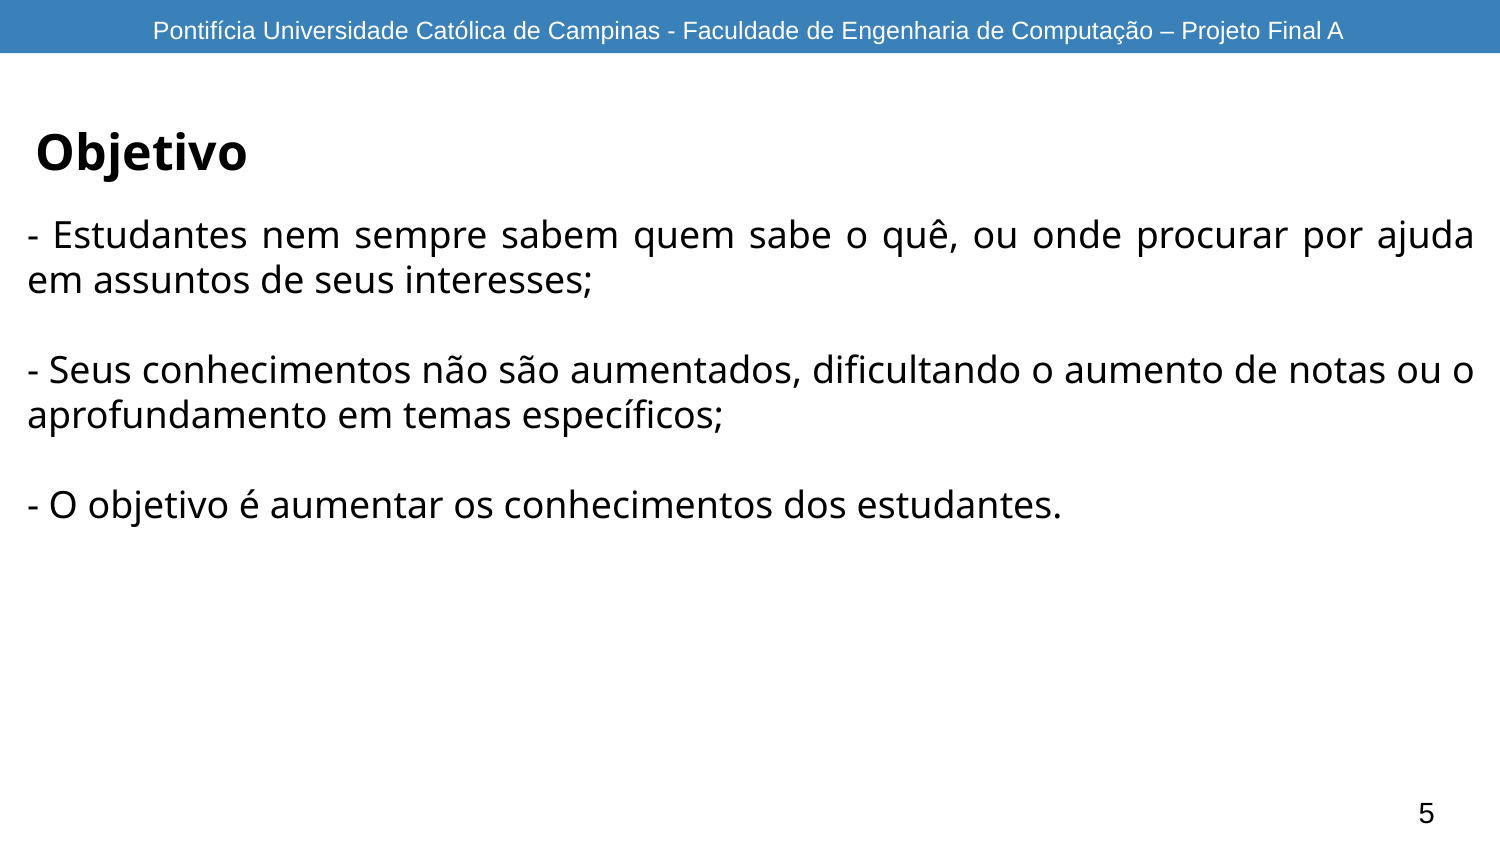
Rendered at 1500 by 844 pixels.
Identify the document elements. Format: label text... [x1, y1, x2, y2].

text_box - Estudantes nem sempre sabem quem sabe o quê, ou onde procurar por ajuda em assuntos de seus interesses; - Seus conhecimentos não são aumentados, dificultando o aumento de notas ou o aprofundamento em temas específicos; - O objetivo é aumentar os conhecimentos dos estudantes. [12, 196, 1492, 844]
list Objetivo [20, 103, 466, 196]
slide_number 5 [1403, 779, 1494, 844]
text_box Pontifícia Universidade Católica de Campinas - Faculdade de Engenharia de Computação – Projeto Final A [0, 0, 1500, 54]
